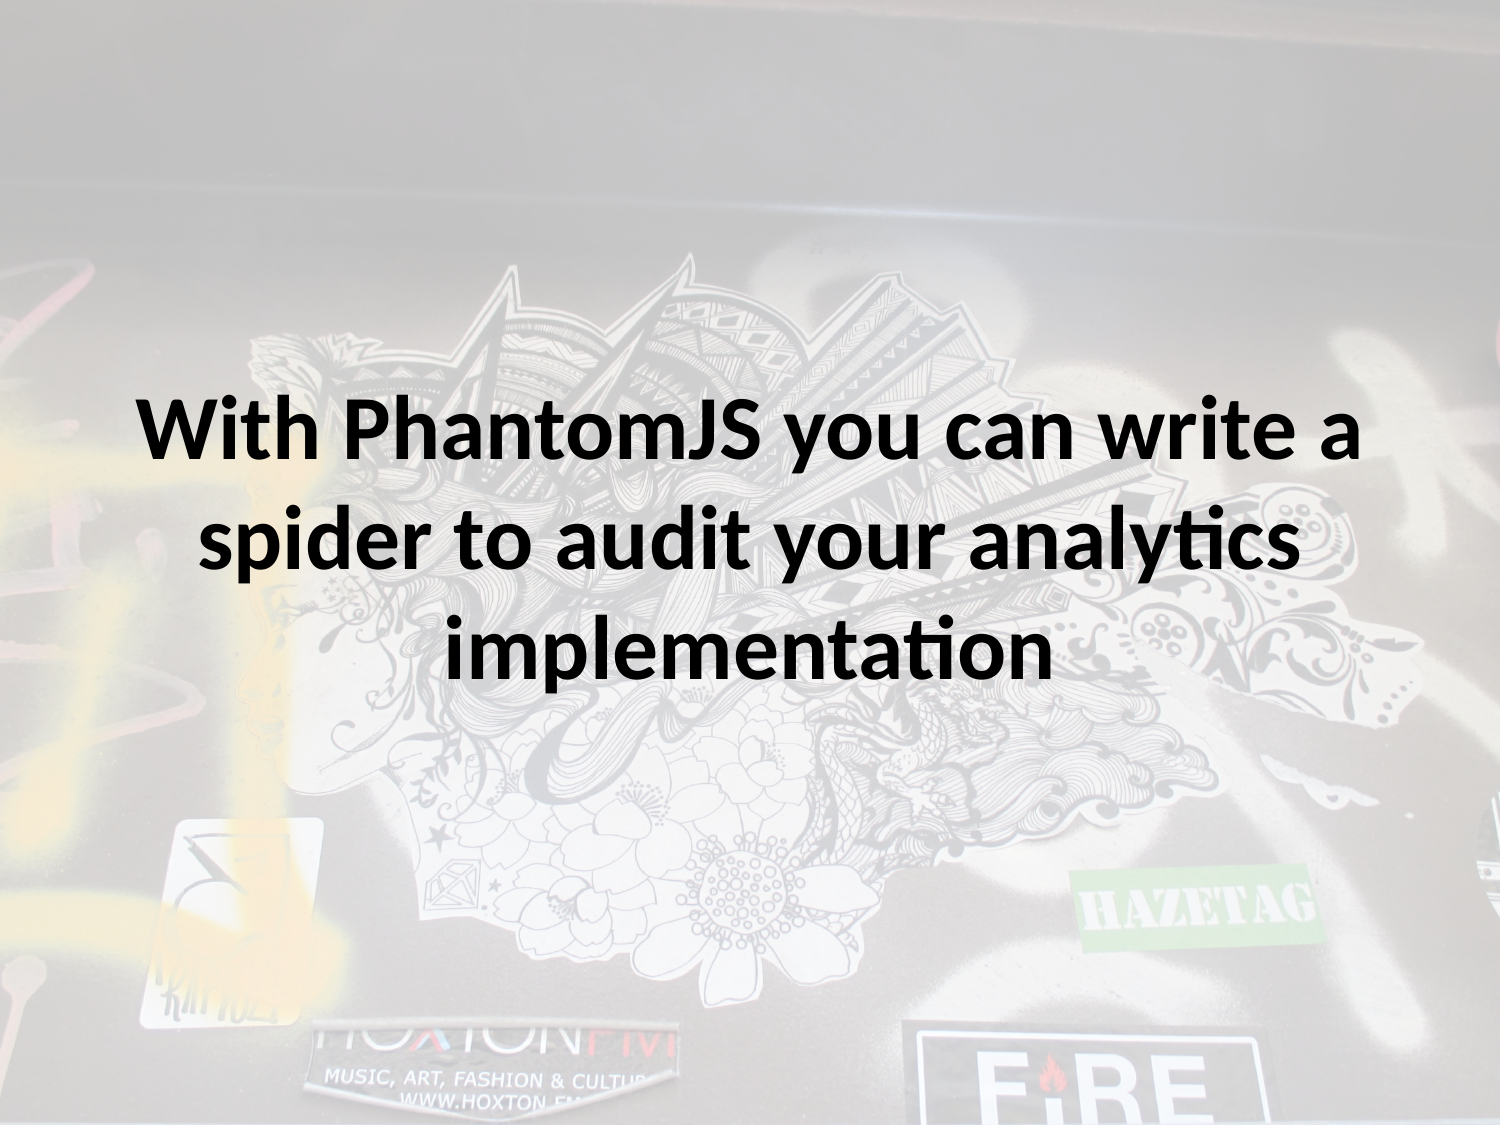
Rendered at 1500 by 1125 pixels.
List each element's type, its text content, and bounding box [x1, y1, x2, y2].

text_box [0, 0, 1500, 1125]
list With PhantomJS you can write a spider to audit your analytics implementation [75, 262, 1425, 1005]
